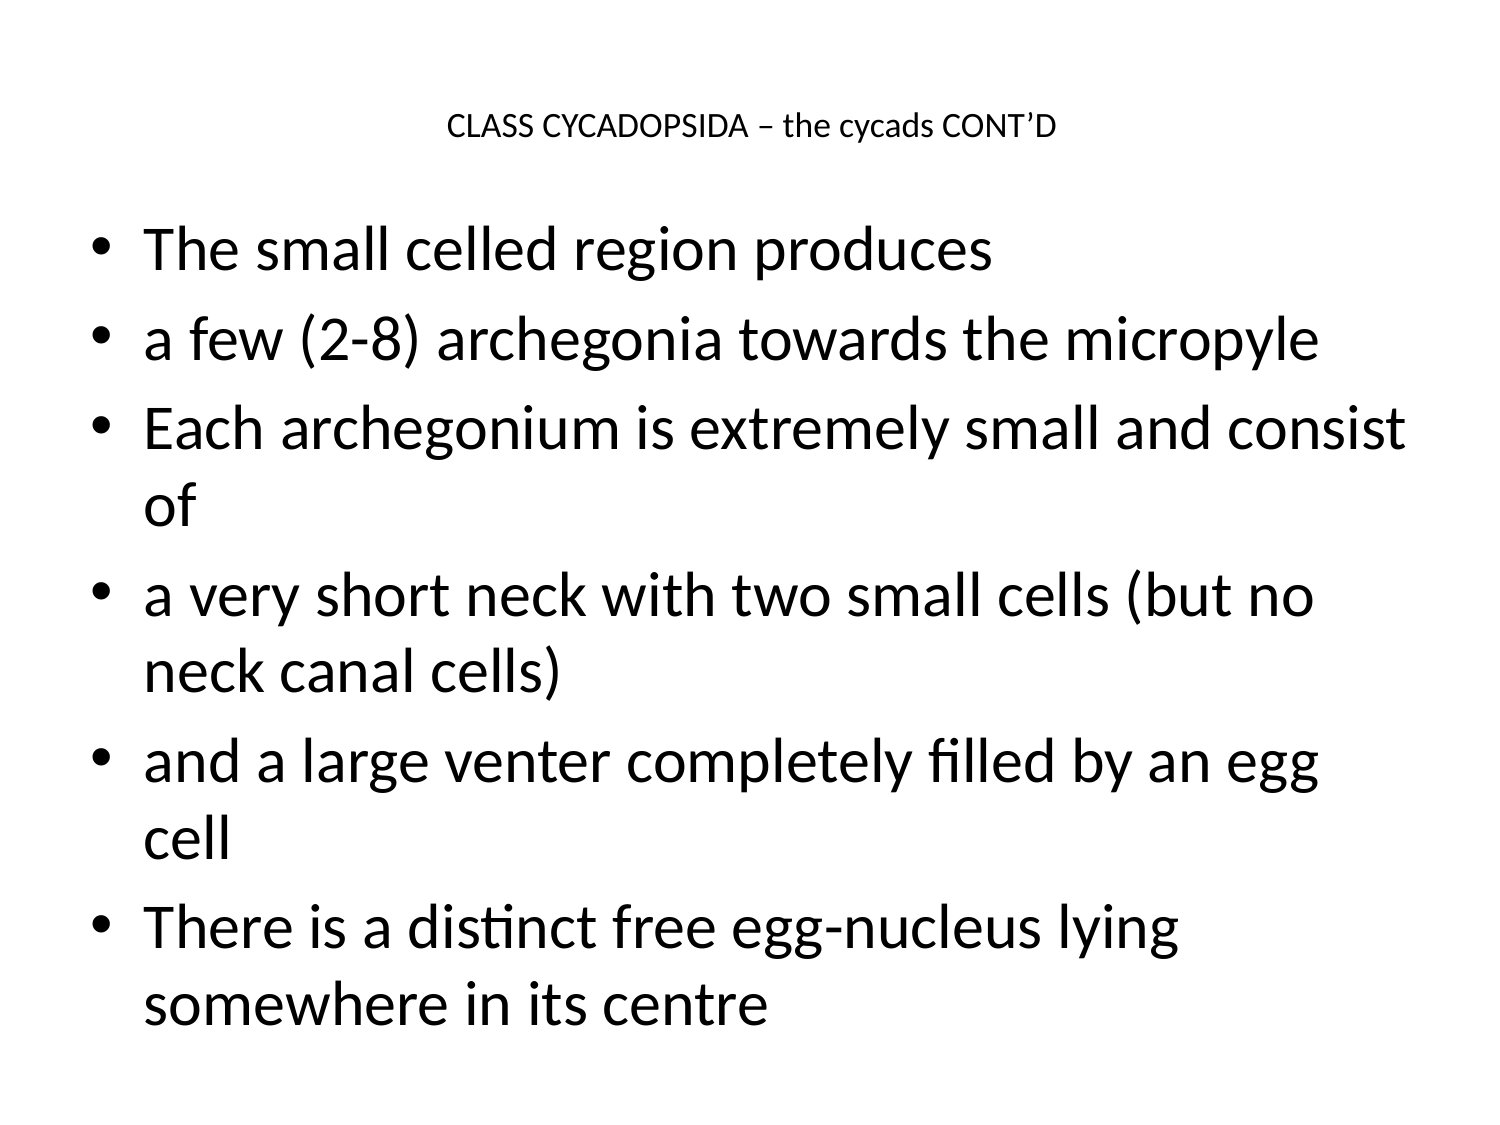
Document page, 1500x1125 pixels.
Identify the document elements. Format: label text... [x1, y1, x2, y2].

list The small celled region produces a few (2-8) archegonia towards the micropyle Each archegonium is extremely small and consist of a very short neck with two small cells (but no neck canal cells) and a large venter completely filled by an egg cell There is a distinct free egg-nucleus lying somewhere in its centre [75, 199, 1430, 1055]
title CLASS CYCADOPSIDA – the cycads CONT’D [75, 93, 1430, 153]
